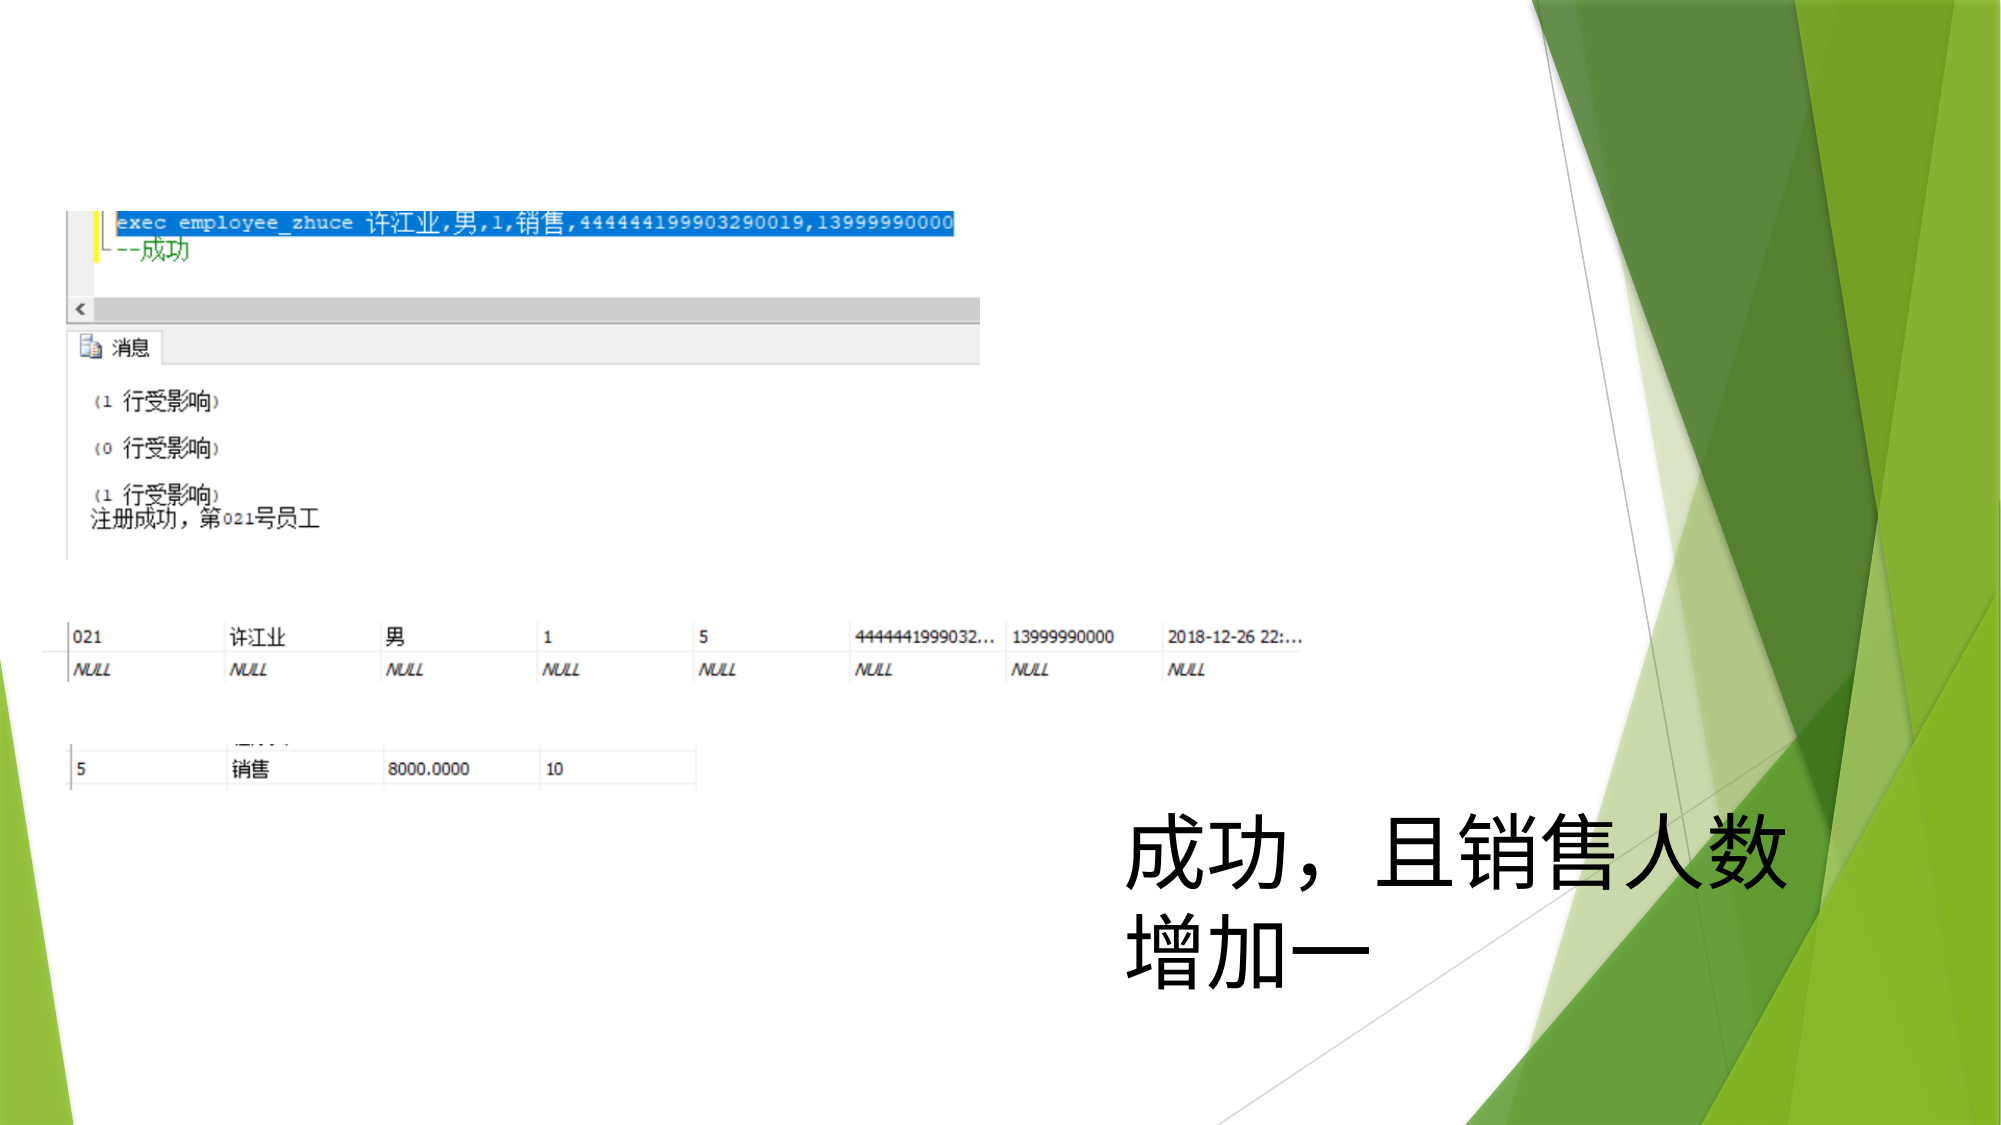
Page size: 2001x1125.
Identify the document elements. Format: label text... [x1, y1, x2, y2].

picture [41, 622, 1303, 683]
picture [65, 744, 967, 790]
text_box 成功，且销售人数增加一 [1108, 793, 1860, 1008]
picture [65, 211, 981, 561]
